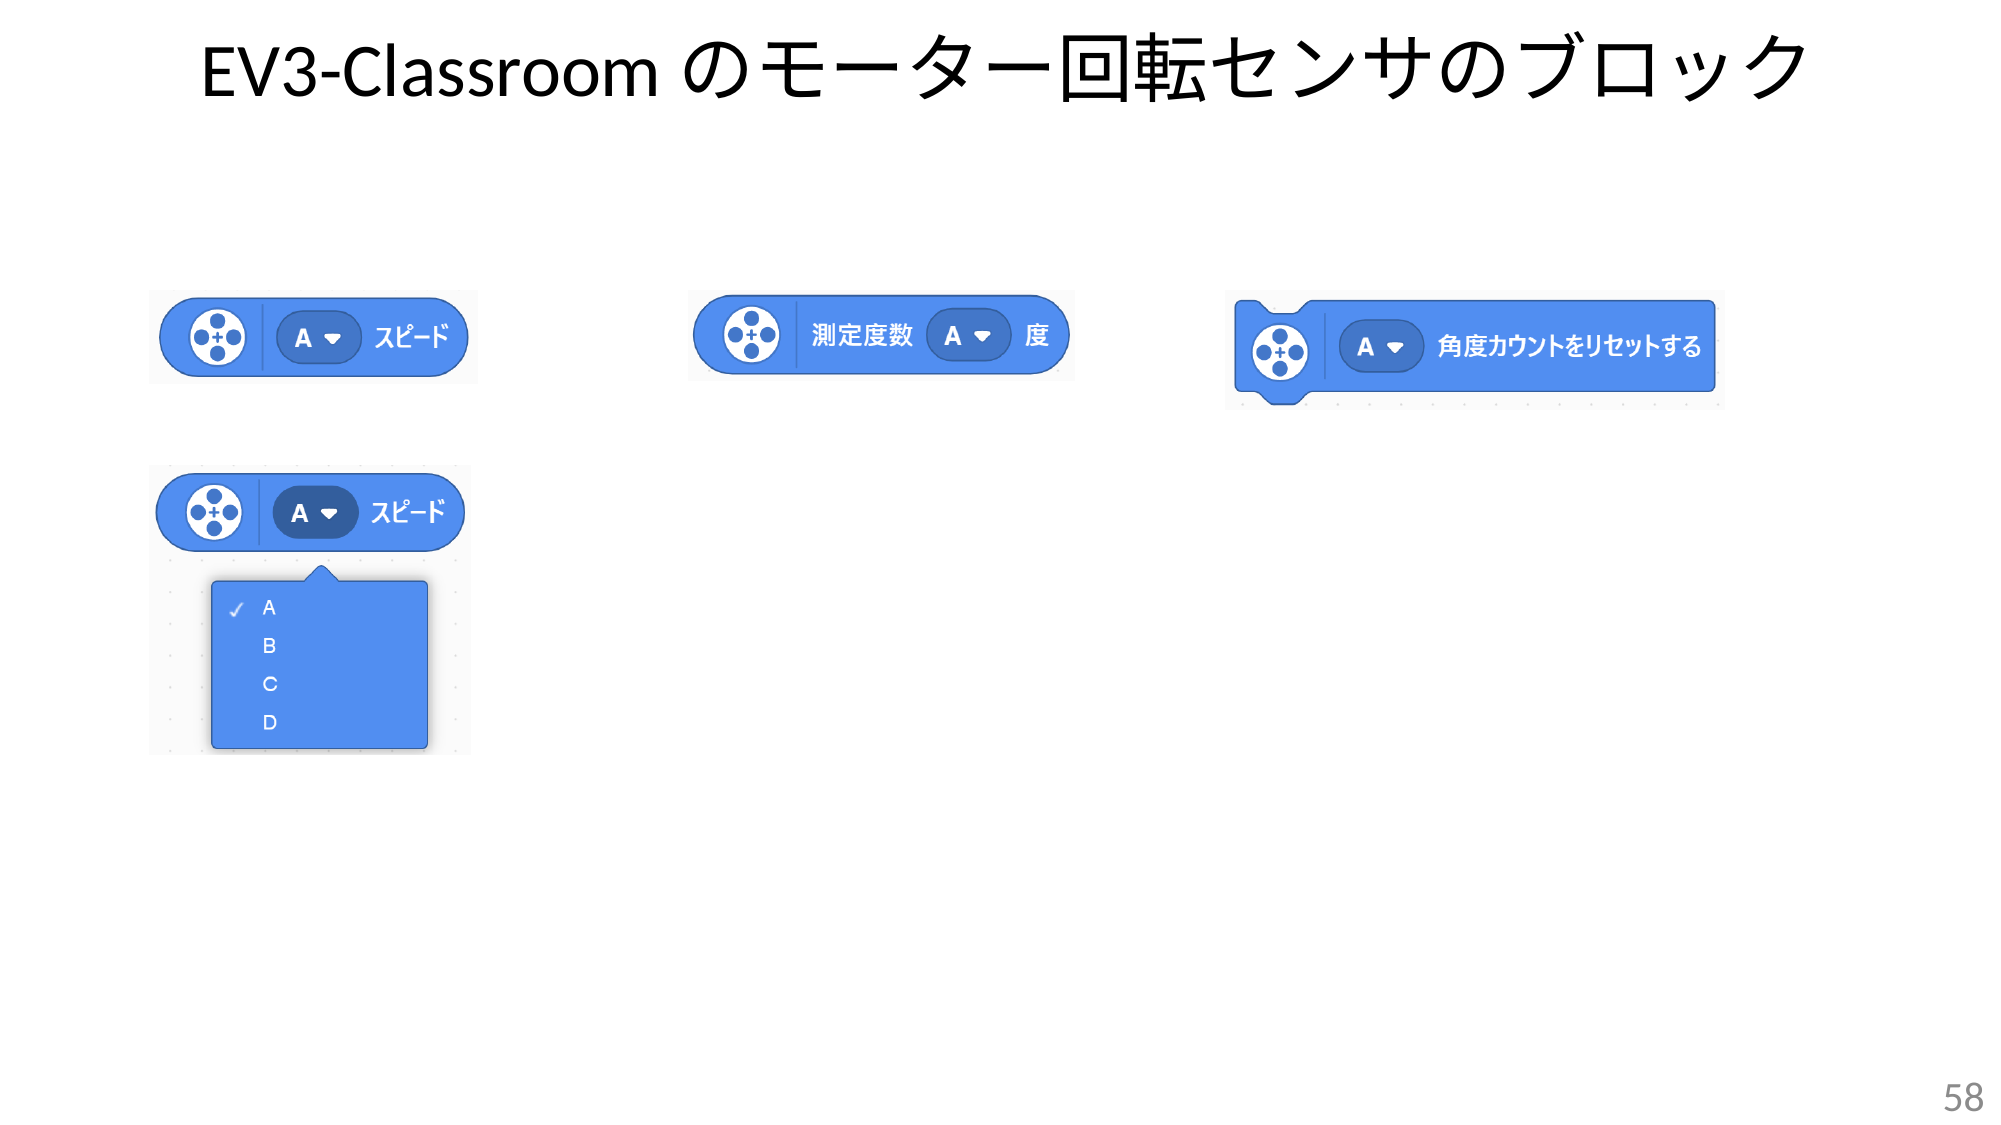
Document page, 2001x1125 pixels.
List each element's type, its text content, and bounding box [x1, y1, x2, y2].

title EV3-Classroomのモーター回転センサのブロック [55, 13, 1961, 120]
picture [1225, 290, 1725, 410]
picture [688, 290, 1076, 381]
picture [149, 290, 479, 384]
picture [149, 465, 472, 755]
slide_number 58 [1881, 1065, 2000, 1125]
